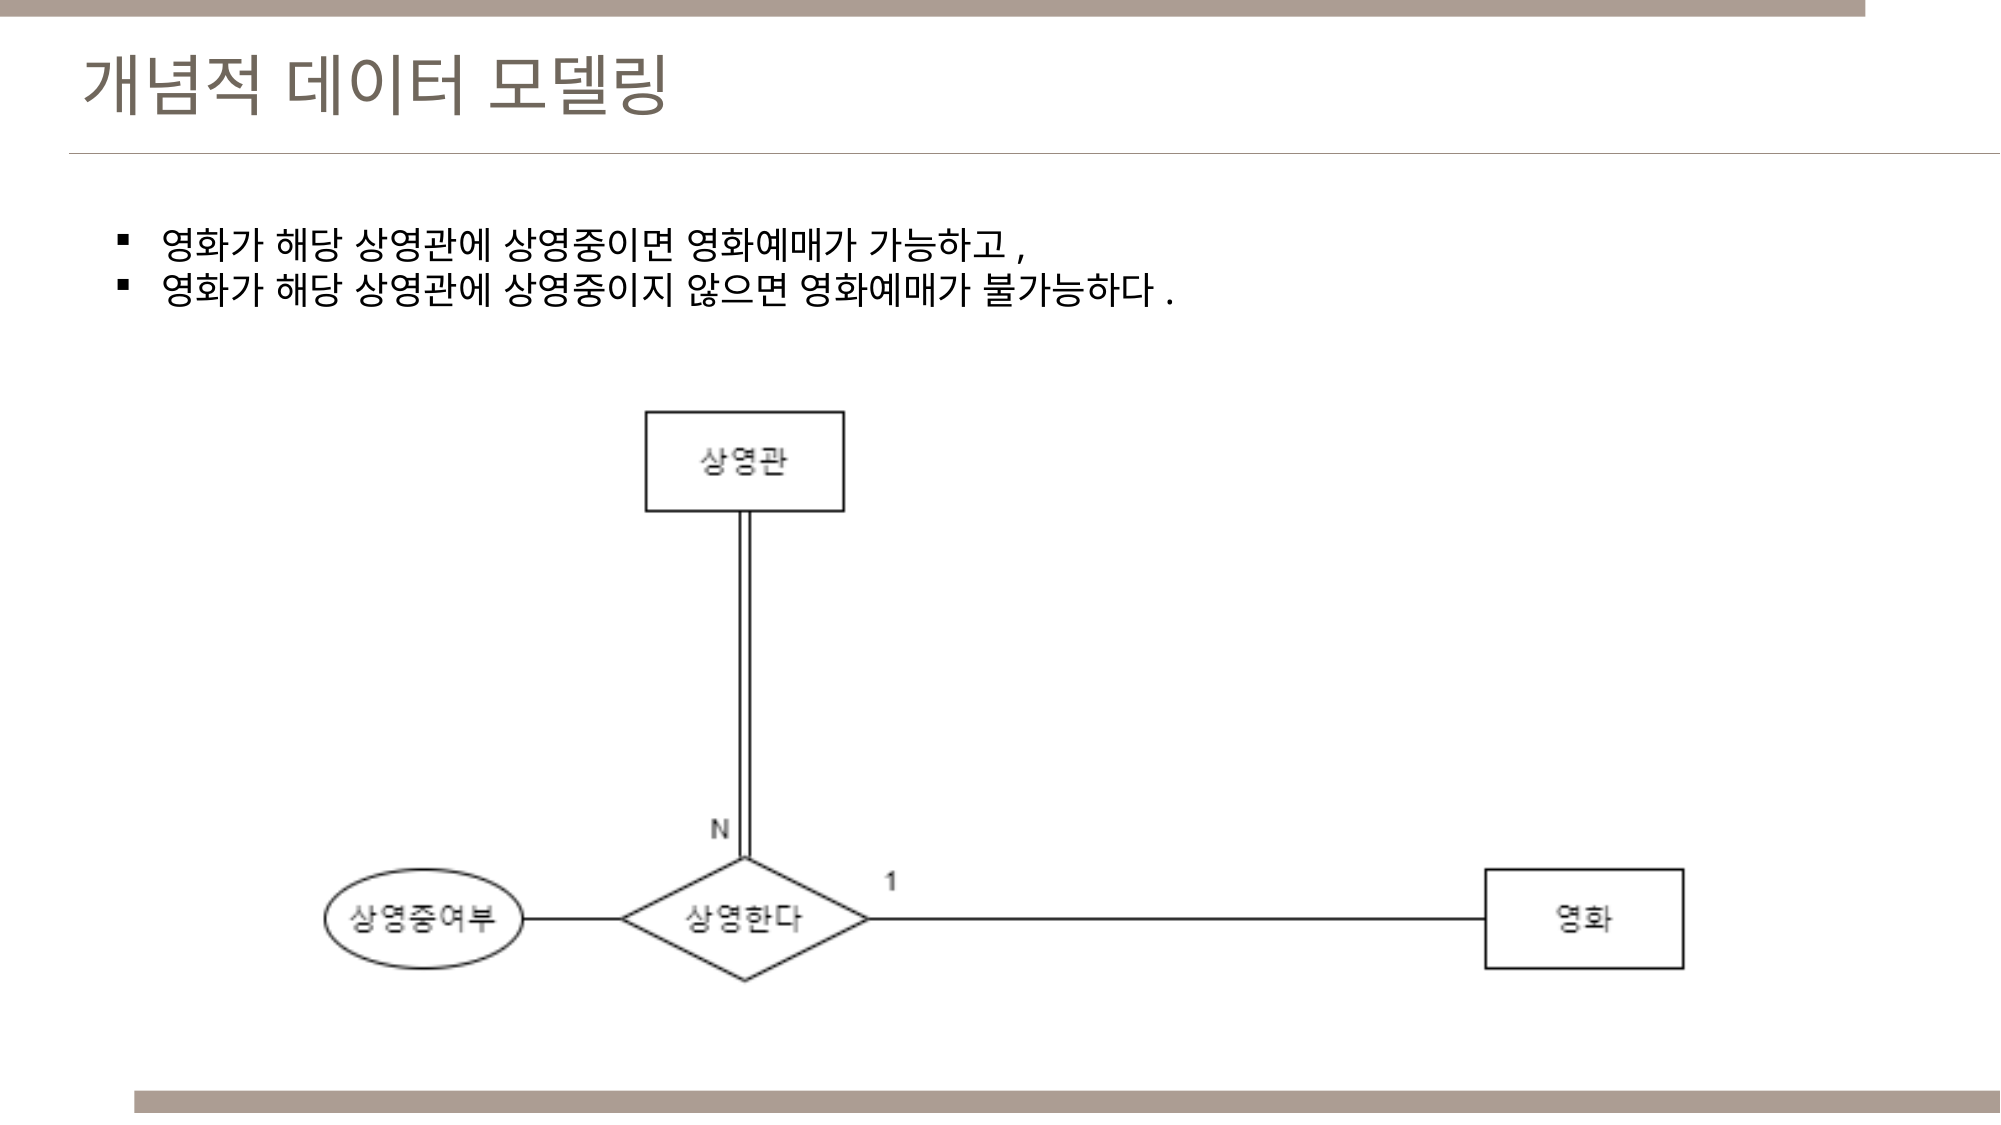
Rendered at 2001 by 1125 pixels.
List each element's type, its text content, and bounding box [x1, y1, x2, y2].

text_box [133, 1090, 2000, 1114]
text_box 영화가 해당 상영관에 상영중이면 영화예매가 가능하고, 영화가 해당 상영관에 상영중이지 않으면 영화예매가 불가능하다. [99, 214, 1902, 320]
text_box 개념적 데이터 모델링 [67, 36, 776, 132]
picture [295, 382, 1705, 1005]
text_box [0, 0, 1866, 18]
